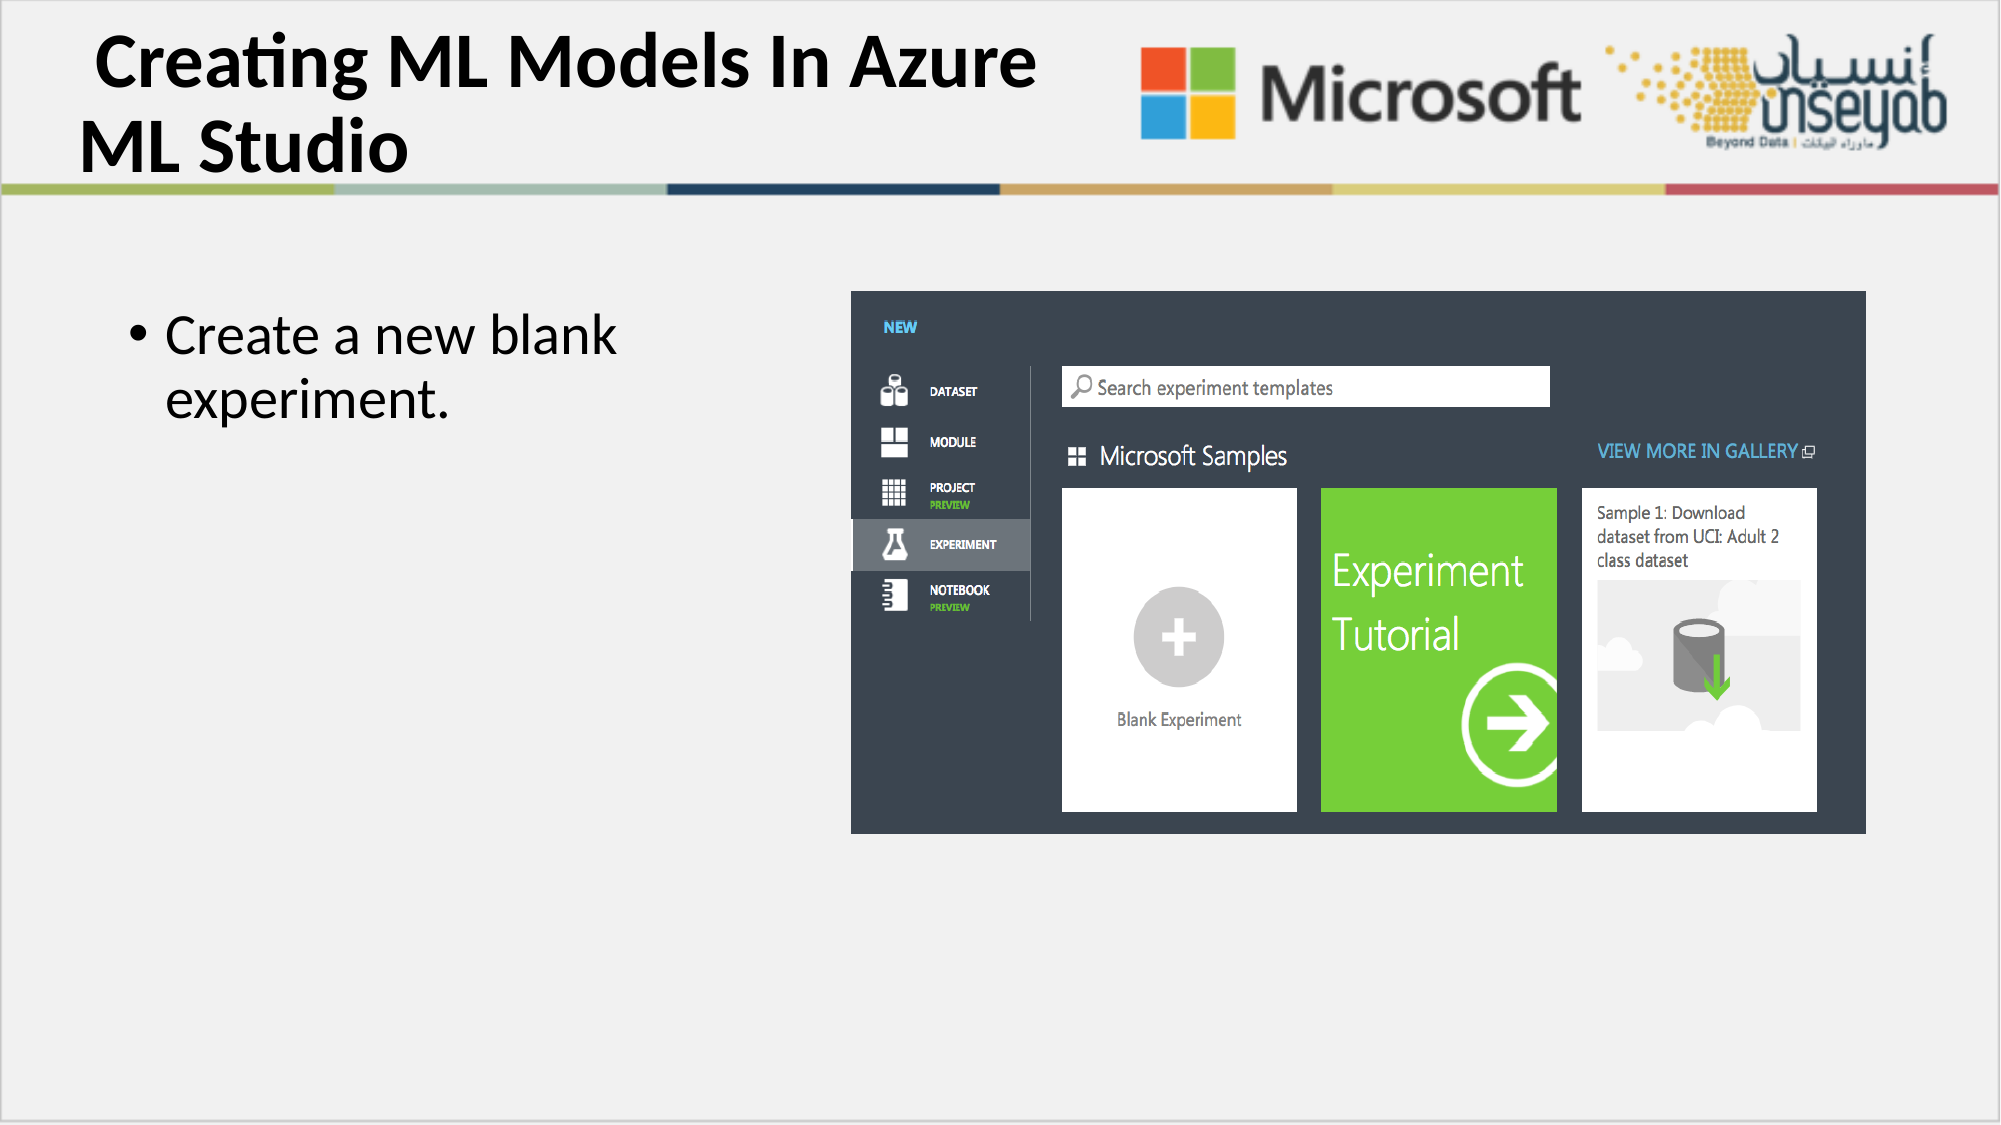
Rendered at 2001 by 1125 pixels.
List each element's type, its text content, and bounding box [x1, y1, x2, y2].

title Creating ML Models In Azure ML Studio [63, 11, 1145, 198]
picture [0, 0, 2001, 1125]
list Create a new blank experiment. [113, 297, 824, 463]
